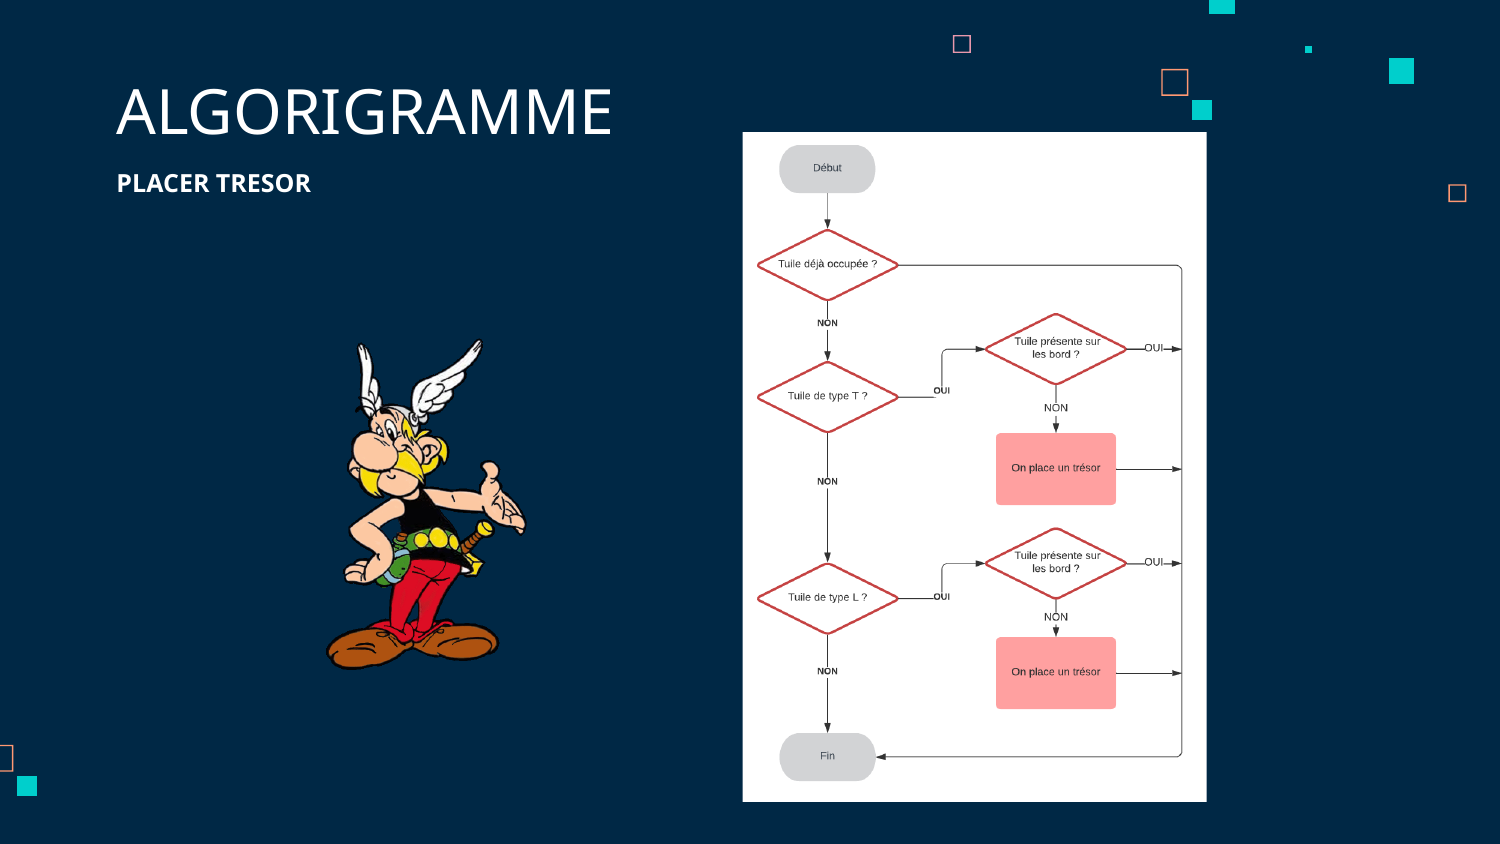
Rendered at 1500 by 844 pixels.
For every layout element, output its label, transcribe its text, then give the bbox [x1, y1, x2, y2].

title ALGORIGRAMME [101, 67, 878, 163]
list PLACER TRESOR [101, 163, 737, 221]
picture [214, 302, 630, 717]
picture [742, 132, 1207, 803]
